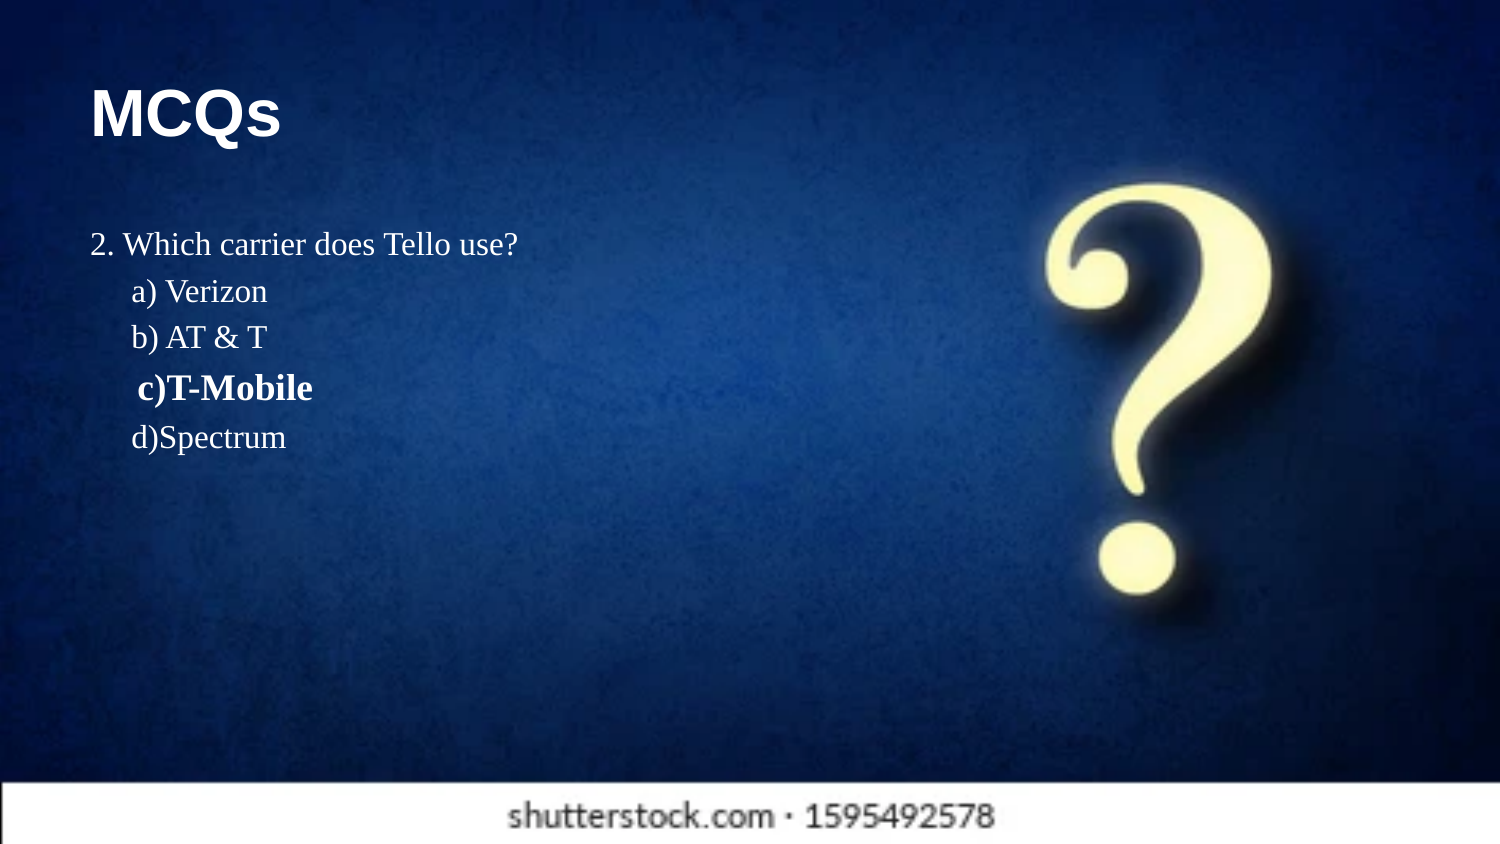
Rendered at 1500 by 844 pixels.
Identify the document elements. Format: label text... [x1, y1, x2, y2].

list 2. Which carrier does Tello use? a) Verizon b) AT & T c)T-Mobile d)Spectrum [75, 215, 1425, 724]
picture [0, 0, 1500, 844]
title MCQs [75, 39, 1425, 180]
